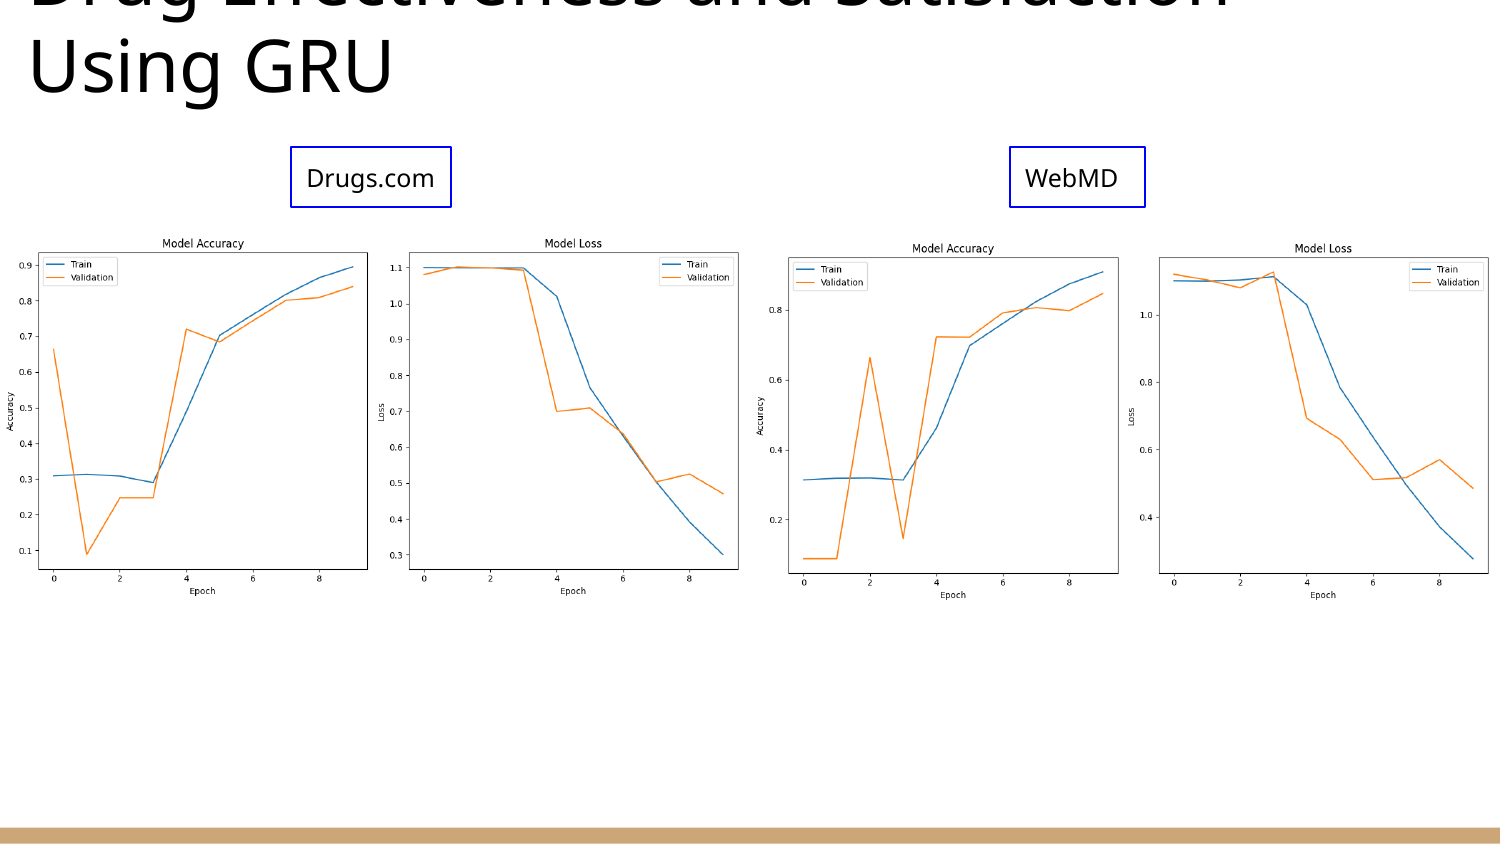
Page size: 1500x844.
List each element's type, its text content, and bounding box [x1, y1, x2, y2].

text_box Drugs.com [291, 147, 452, 208]
title Drug Effectiveness and Satisfaction Using GRU [12, 0, 1411, 123]
picture [0, 232, 743, 602]
text_box WebMD [1010, 147, 1146, 208]
picture [749, 237, 1493, 607]
